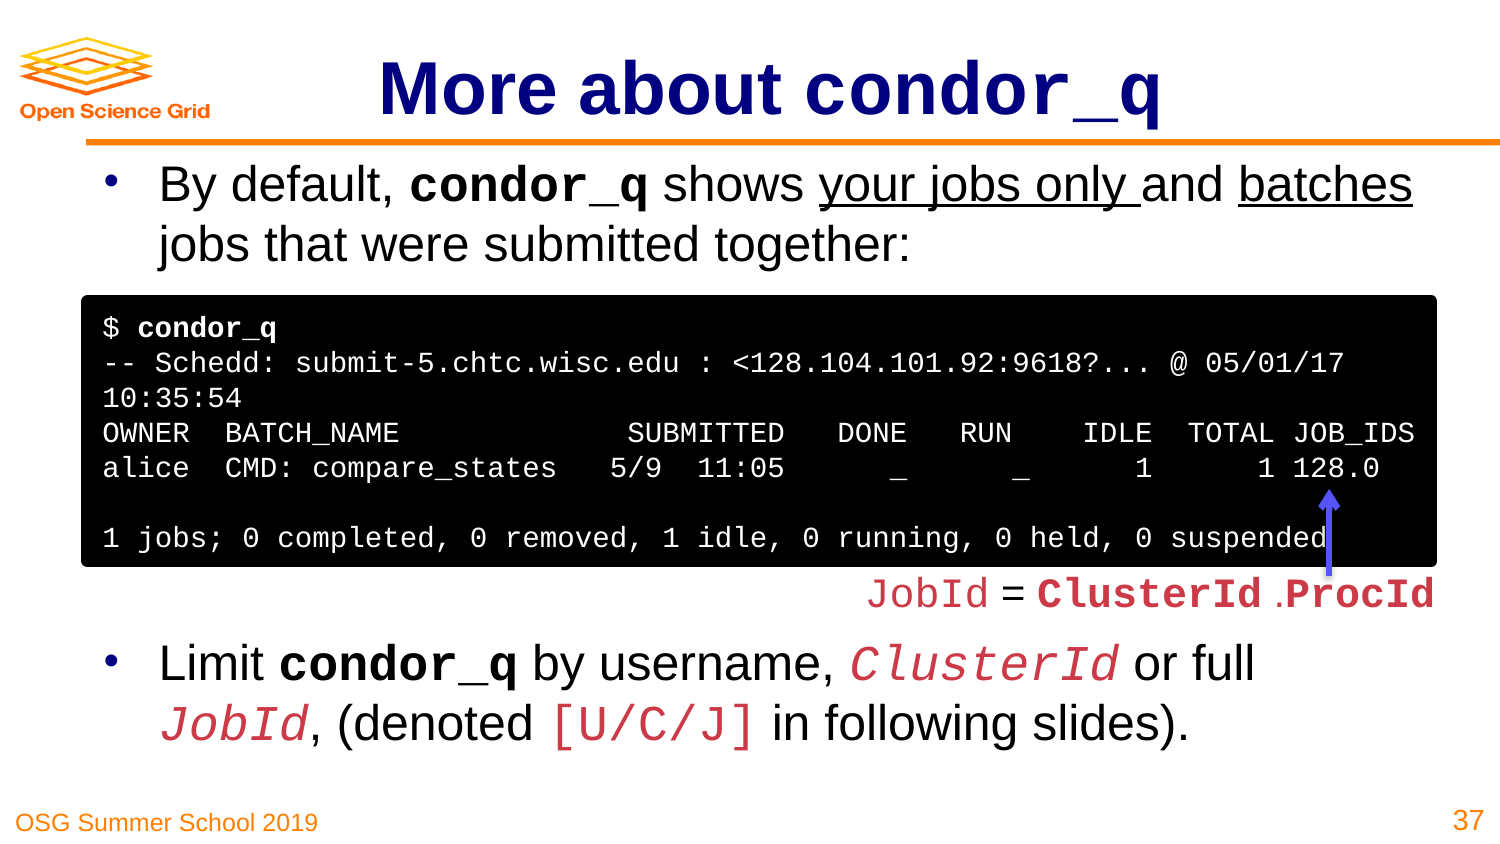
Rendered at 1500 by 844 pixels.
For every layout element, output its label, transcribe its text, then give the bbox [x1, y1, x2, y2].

slide_number 37 [1430, 787, 1500, 844]
text_box $ condor_q -- Schedd: submit-5.chtc.wisc.edu : <128.104.101.92:9618?... @ 05/01/17 10:35:54 OWNER BATCH_NAME SUBMITTED DONE RUN IDLE TOTAL JOB_IDS alice CMD: compare_states 5/9 11:05 _ _ 1 1 128.0 1 jobs; 0 completed, 0 removed, 1 idle, 0 running, 0 held, 0 suspended [87, 301, 1432, 561]
picture [0, 20, 201, 134]
list By default, condor_q shows your jobs only and batches jobs that were submitted together: Limit condor_q by username, ClusterId or full JobId, (denoted [U/C/J] in following slides). [87, 143, 1438, 552]
title More about condor_q [201, 14, 1342, 143]
text_box JobId = ClusterId .ProcId [849, 558, 1463, 624]
